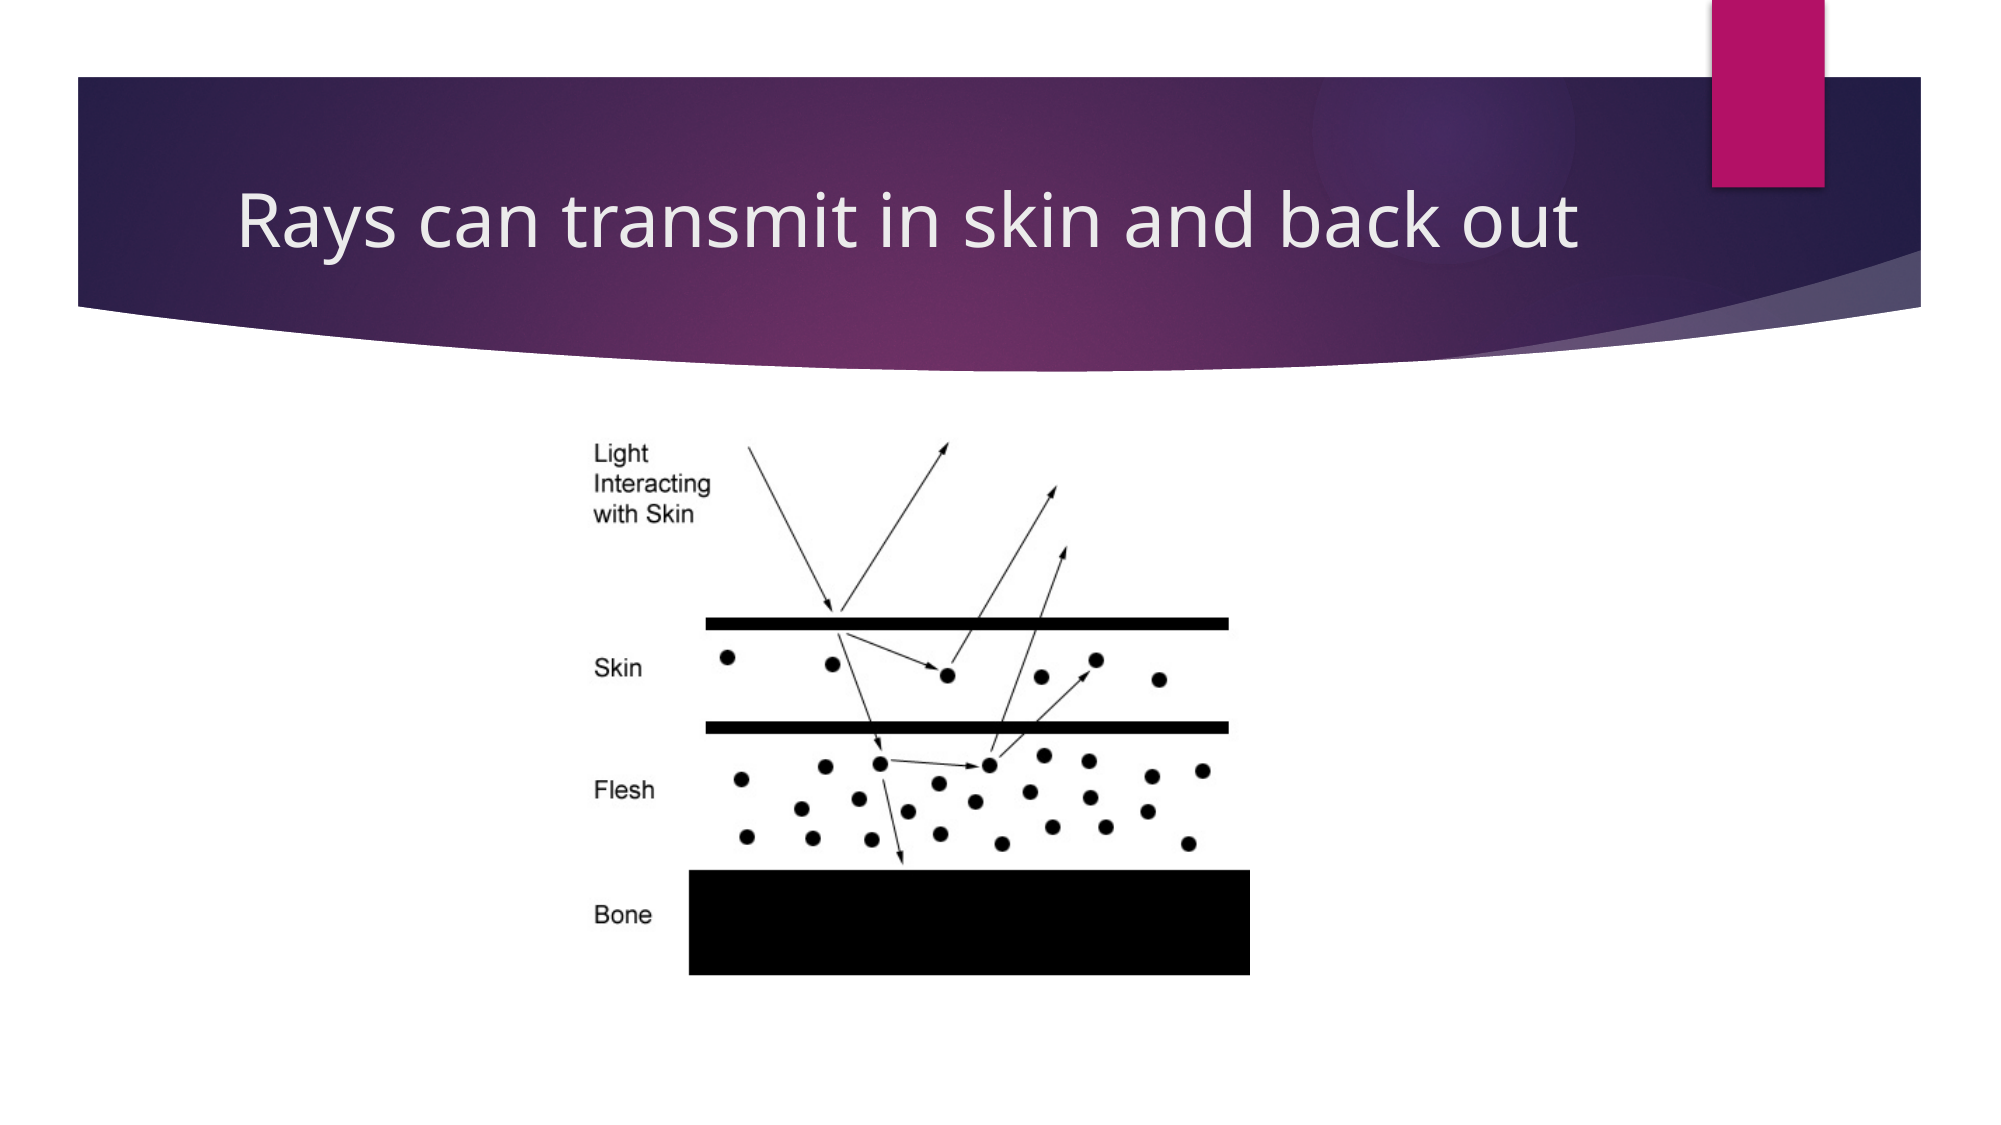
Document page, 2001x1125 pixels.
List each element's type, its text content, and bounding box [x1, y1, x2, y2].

title Rays can transmit in skin and back out [189, 159, 1627, 276]
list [576, 426, 1250, 988]
